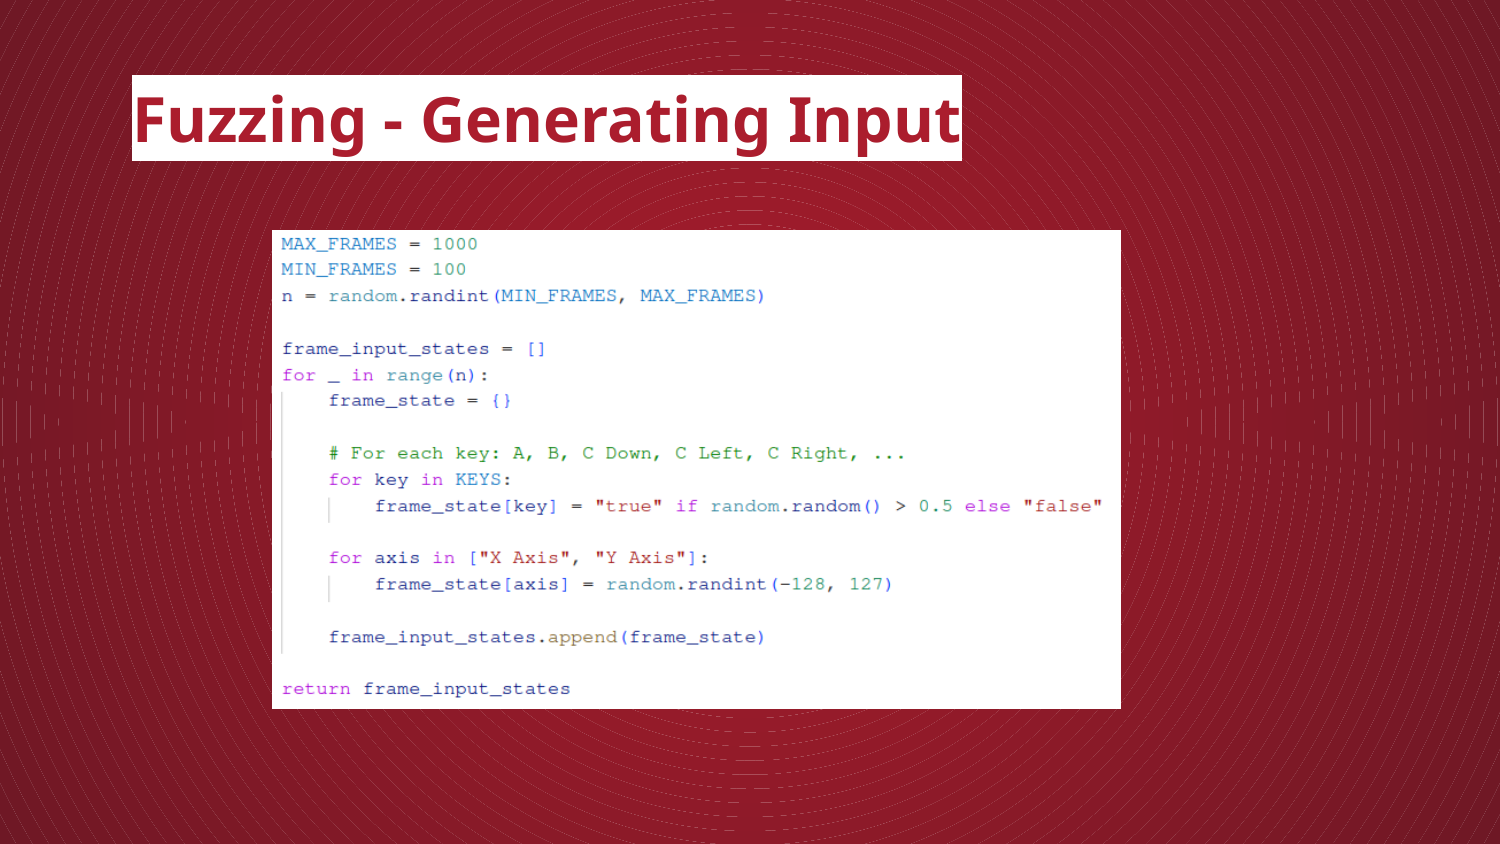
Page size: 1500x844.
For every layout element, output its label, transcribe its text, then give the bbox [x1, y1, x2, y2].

picture [272, 229, 1122, 710]
title Fuzzing - Generating Input [117, 64, 1383, 159]
